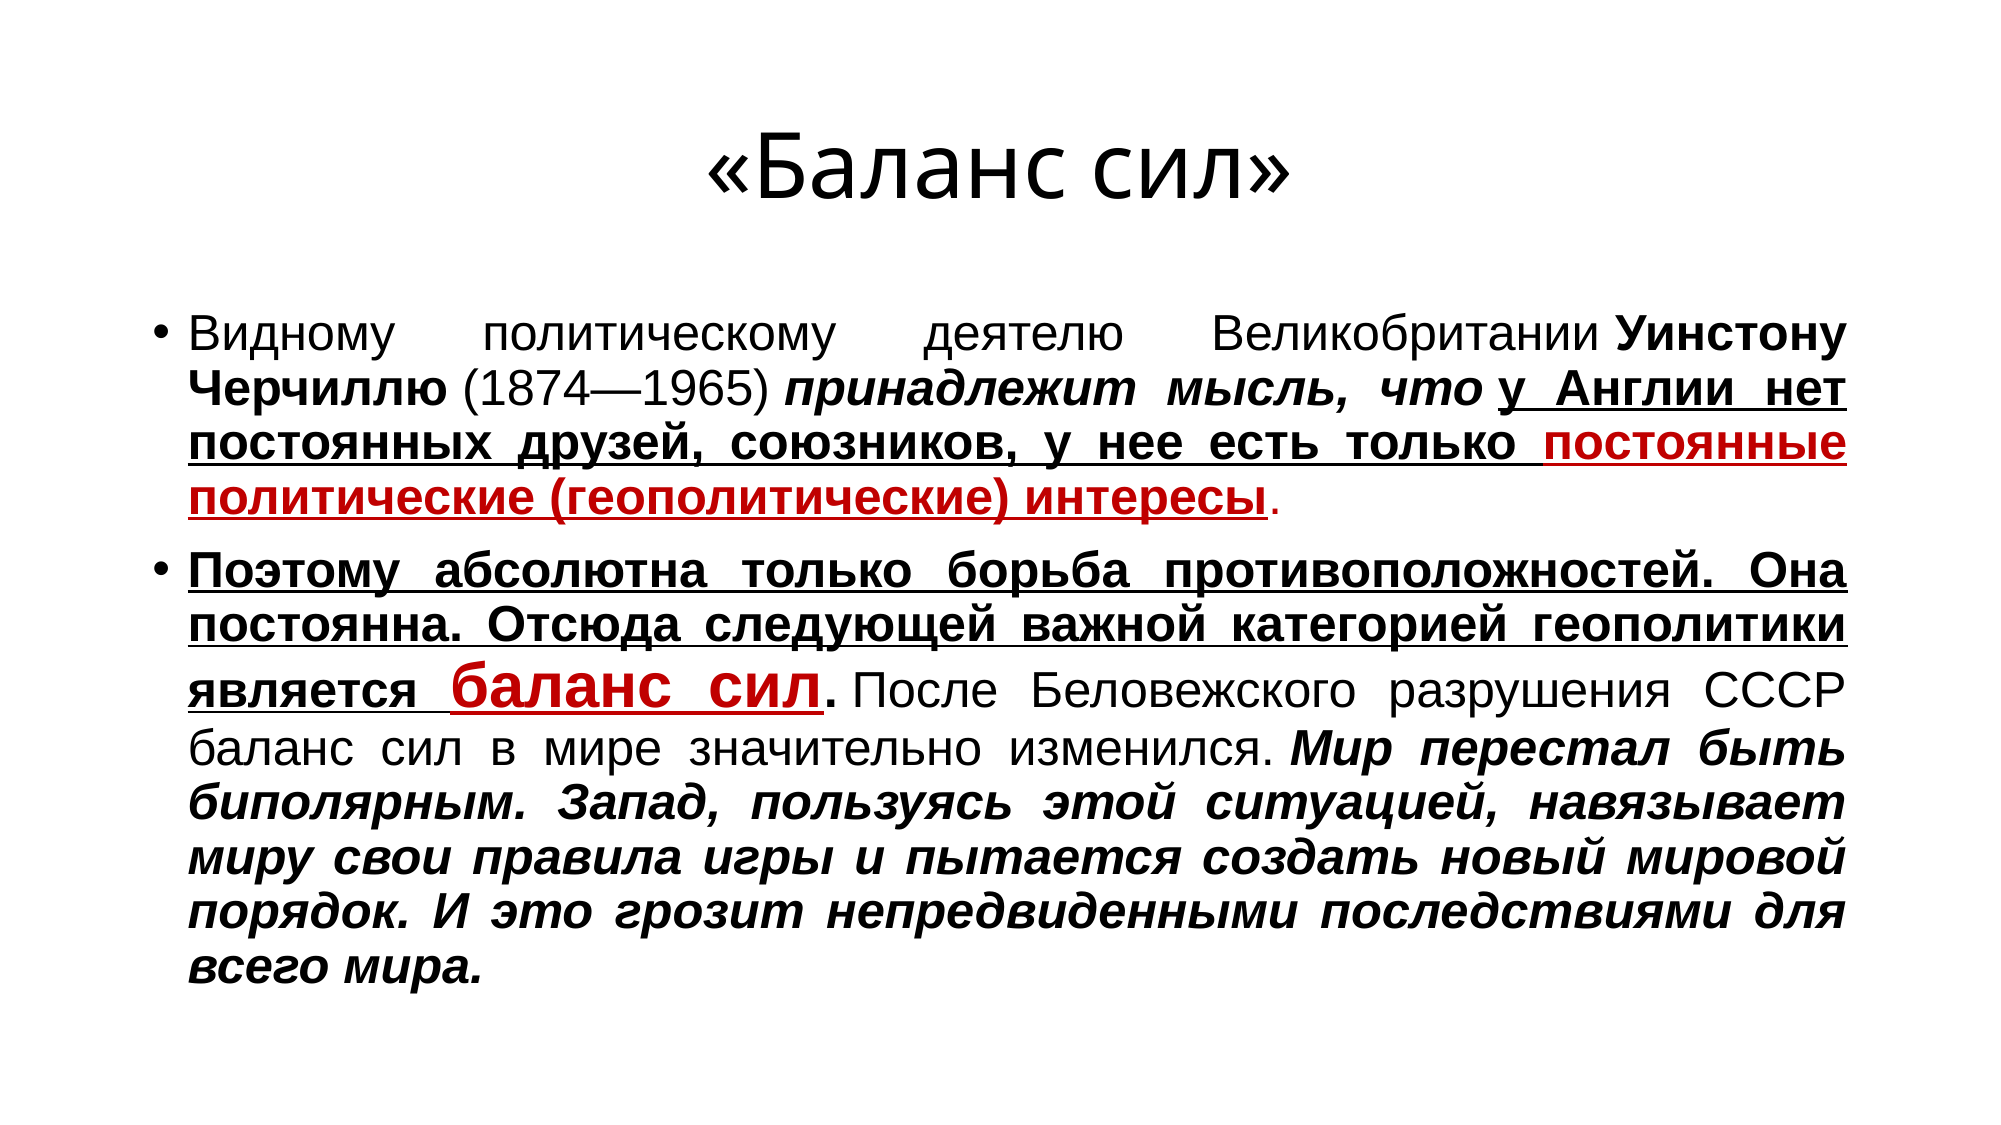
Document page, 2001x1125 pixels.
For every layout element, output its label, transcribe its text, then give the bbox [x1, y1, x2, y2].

list Видному политическому деятелю Великобритании Уинстону Черчиллю (1874—1965) принадлежит мысль, что у Англии нет постоянных друзей, союзников, у нее есть только постоянные политические (геополитические) интересы. Поэтому абсолютна только борьба противоположностей. Она постоянна. Отсюда следующей важной категорией геополитики является баланс сил. После Беловежского разрушения СССР баланс сил в мире значительно изменился. Мир перестал быть биполярным. Запад, пользуясь этой ситуацией, навязывает миру свои правила игры и пытается создать новый мировой порядок. И это грозит непредвиденными последствиями для всего мира. [137, 299, 1863, 1014]
title «Баланс сил» [137, 59, 1863, 278]
